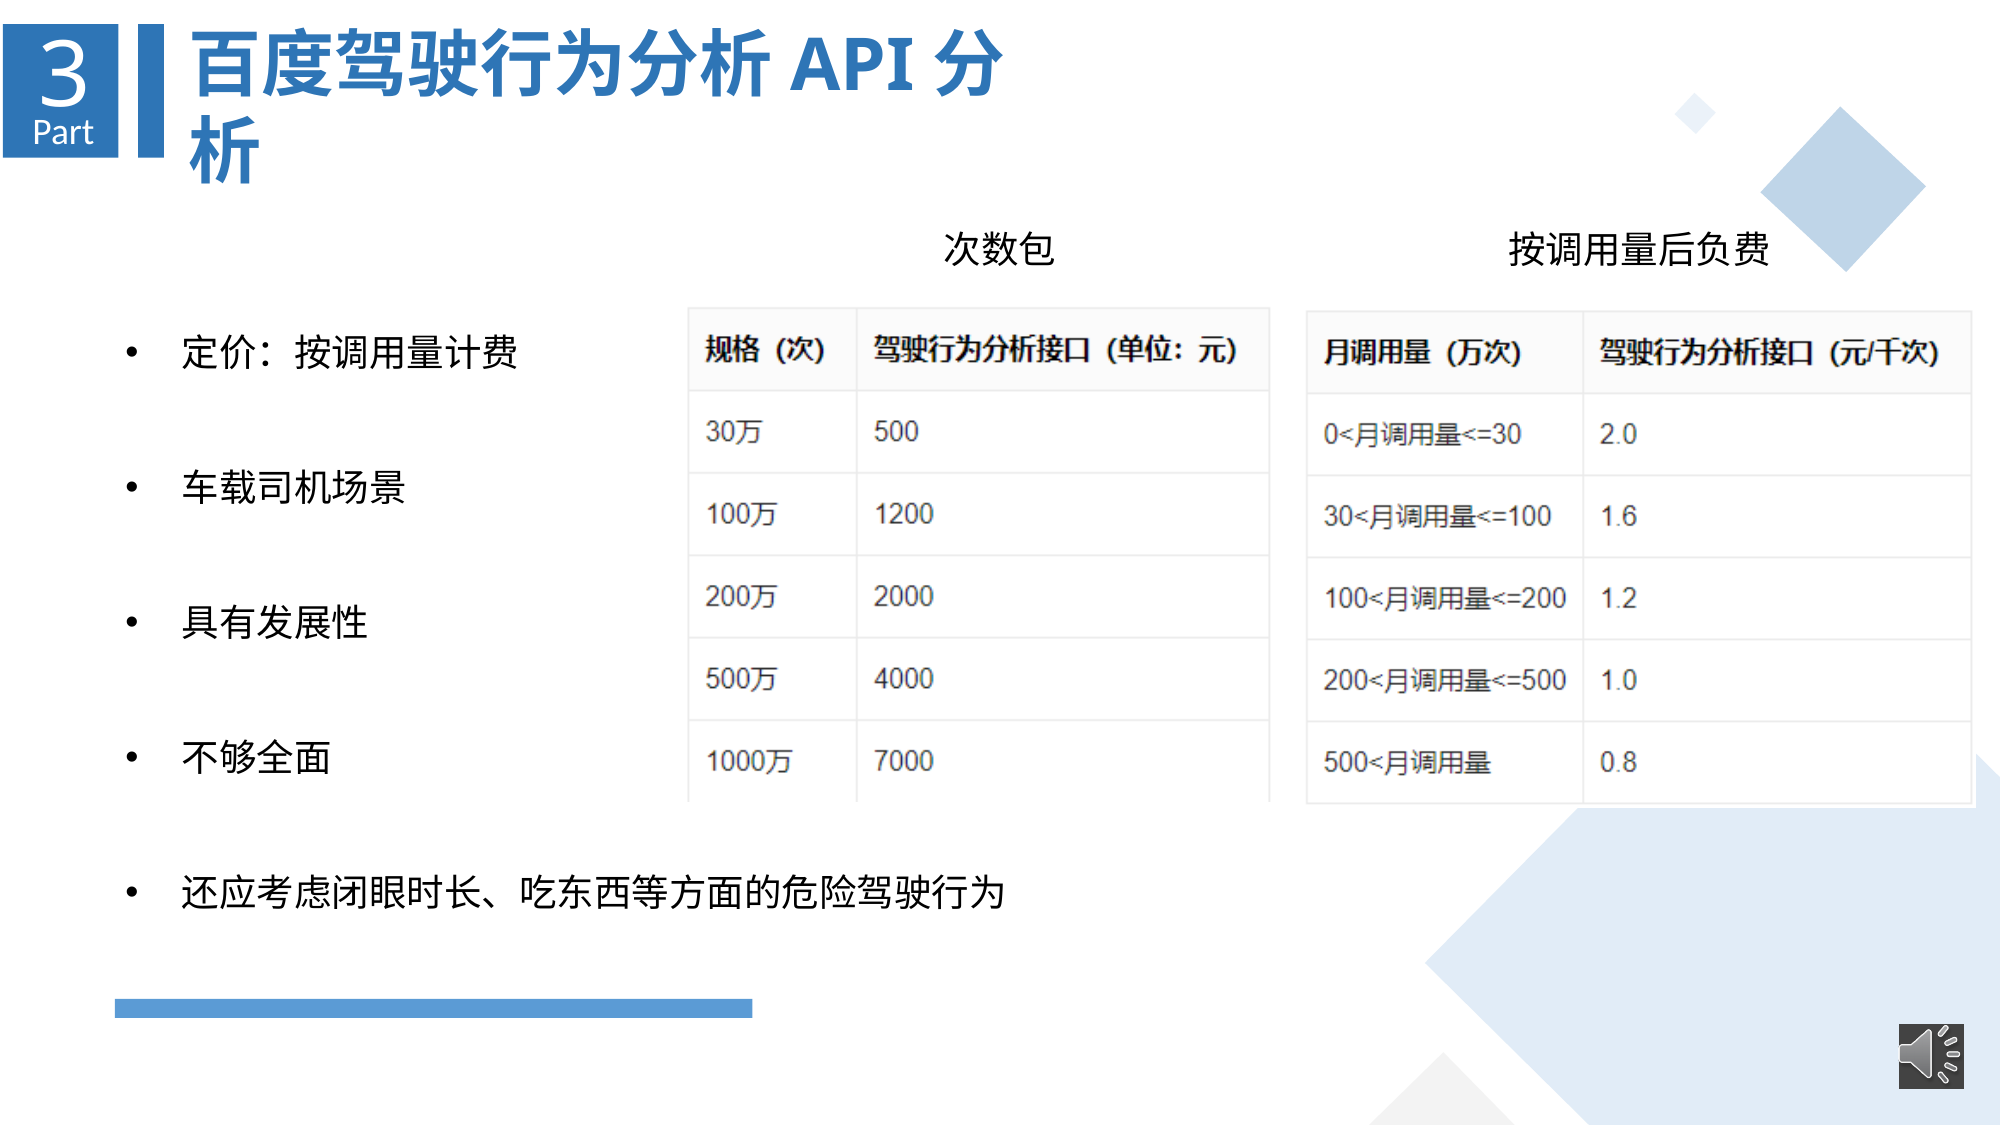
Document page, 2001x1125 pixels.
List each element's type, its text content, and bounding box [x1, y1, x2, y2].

picture [1303, 304, 1976, 808]
text_box 定价：按调用量计费 车载司机场景 具有发展性 不够全面 还应考虑闭眼时长、吃东西等方面的危险驾驶行为 [110, 299, 1243, 922]
picture [681, 299, 1274, 802]
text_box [1332, 98, 2000, 1125]
picture [1897, 1022, 1965, 1090]
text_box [2, 10, 1042, 161]
text_box 次数包 [928, 218, 1072, 279]
text_box [114, 998, 753, 1019]
